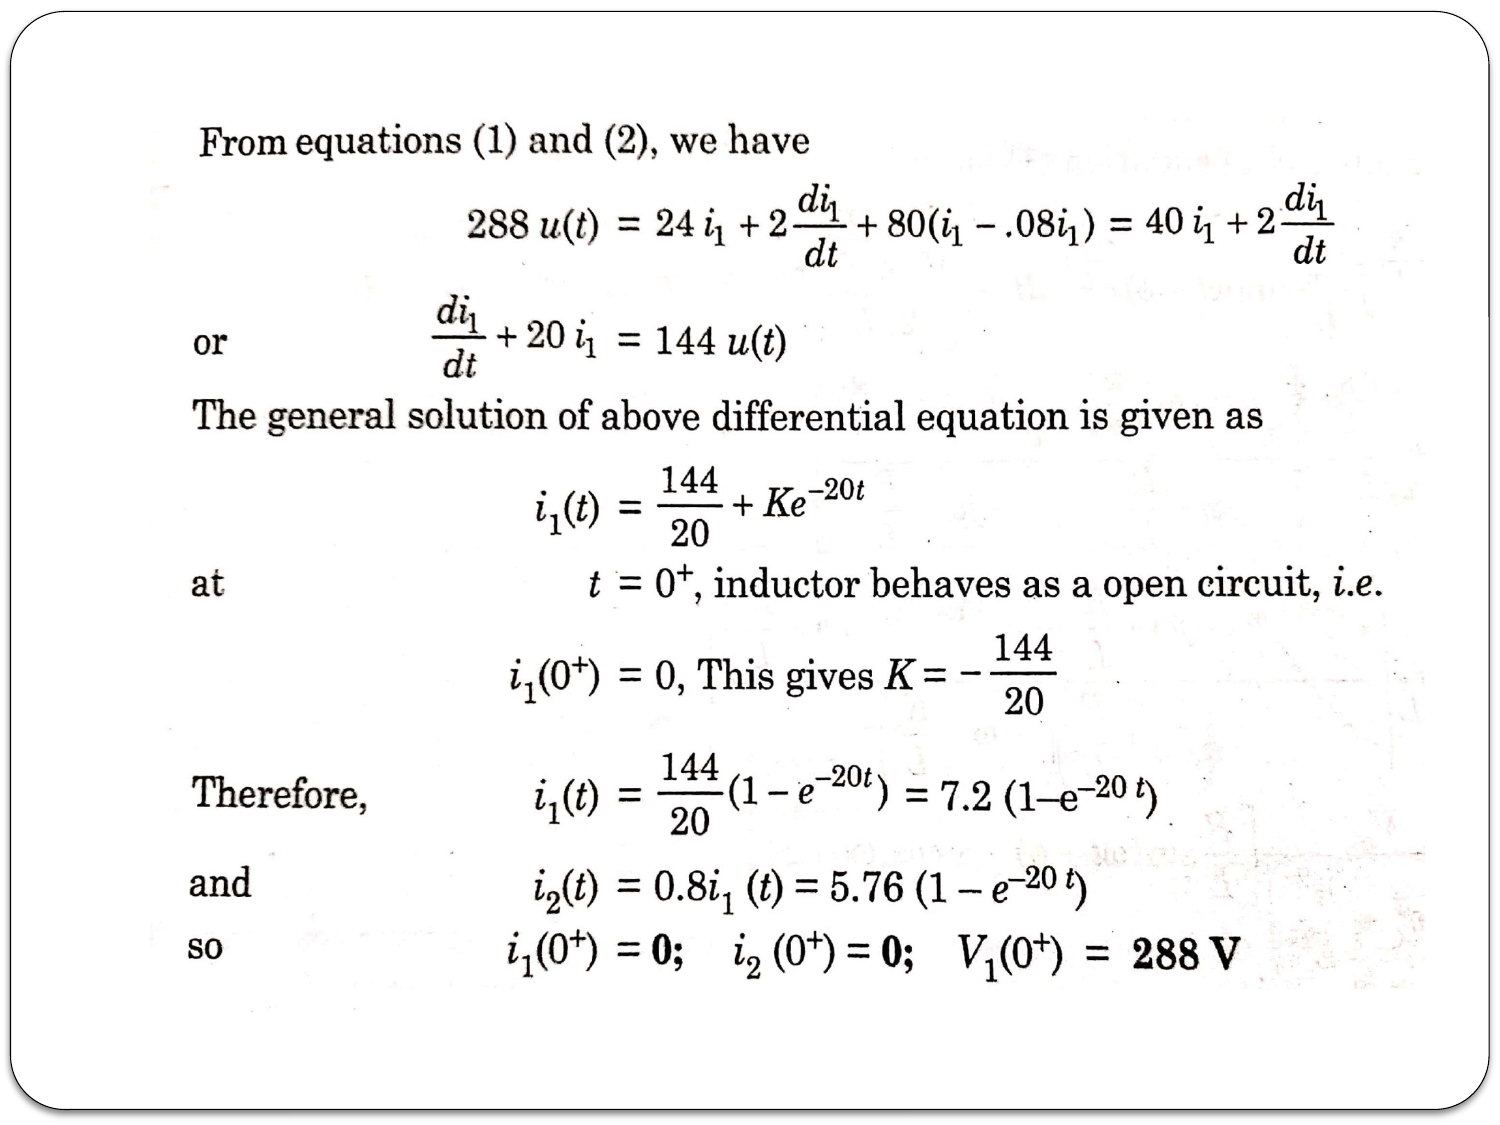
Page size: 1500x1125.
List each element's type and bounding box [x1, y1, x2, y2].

list [149, 117, 1426, 1026]
